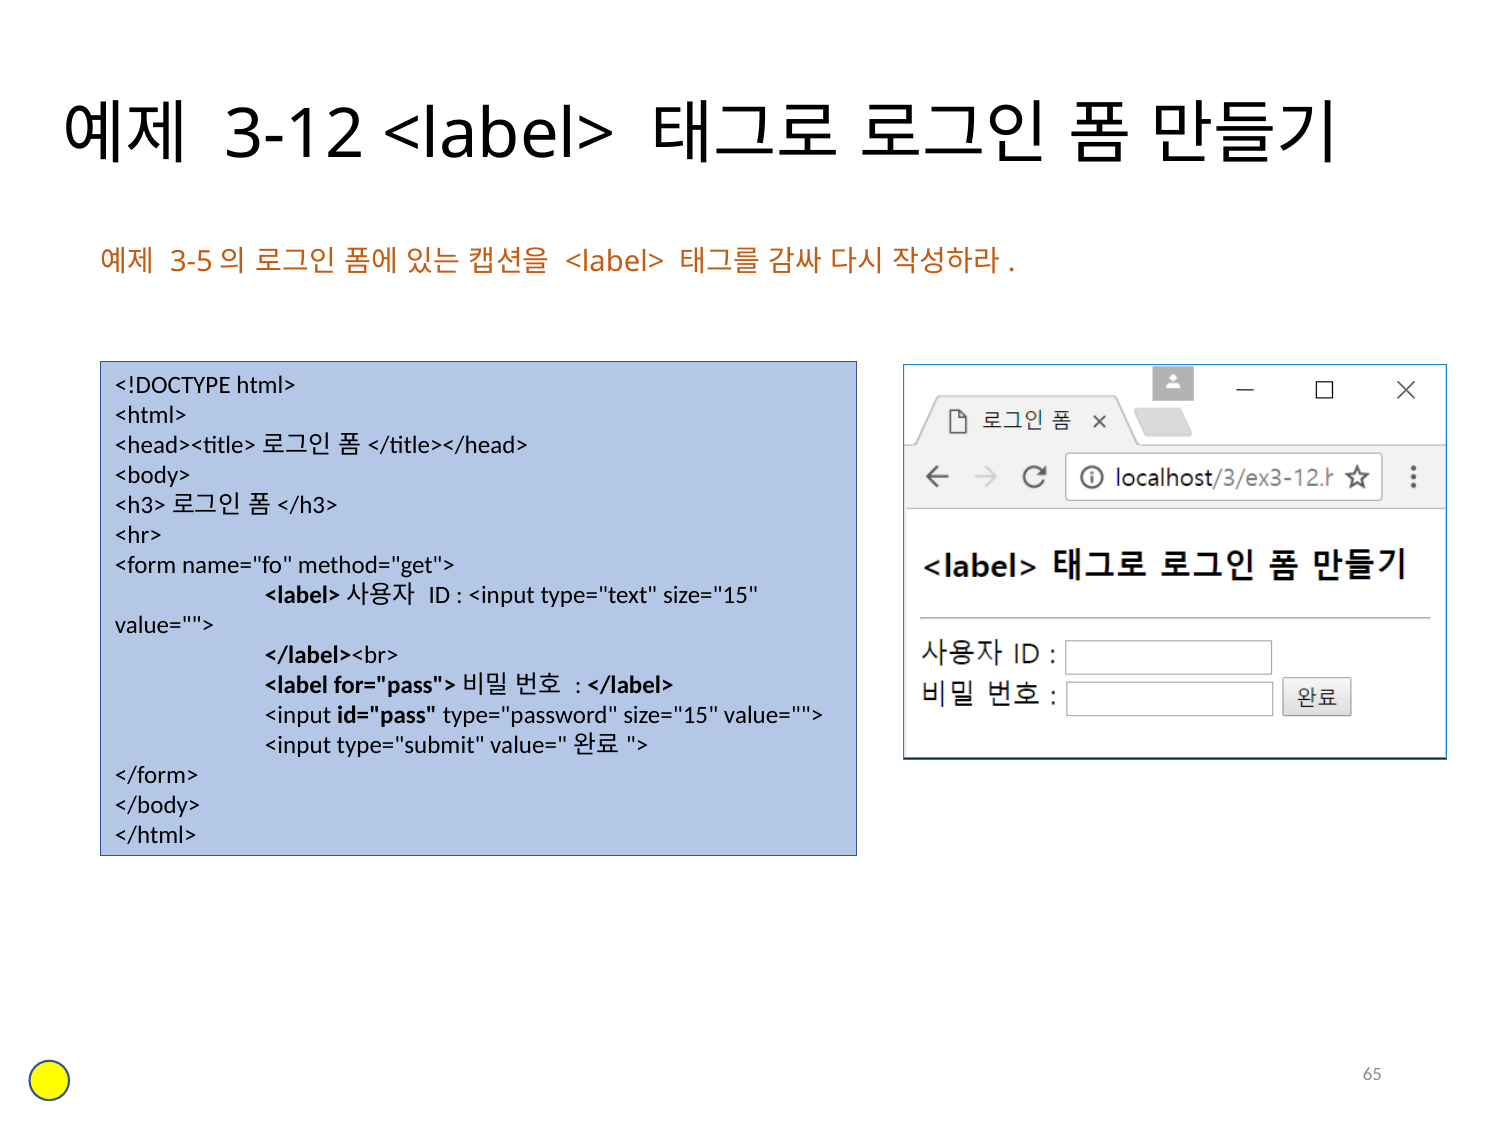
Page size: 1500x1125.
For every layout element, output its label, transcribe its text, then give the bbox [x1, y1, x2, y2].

text_box 예제 3-5의 로그인 폼에 있는 캡션을 <label> 태그를 감싸 다시 작성하라. [86, 234, 1412, 285]
picture [903, 364, 1447, 761]
text_box <!DOCTYPE html> <html> <head><title>로그인 폼</title></head> <body> <h3>로그인 폼</h3> <hr> <form name="fo" method="get"> <label>사용자 ID : <input type="text" size="15" value=""> </label><br> <label for="pass">비밀 번호 : </label> <input id="pass" type="password" size="15" value=""> <input type="submit" value="완료"> </form> </body> </html> [100, 361, 857, 856]
text_box [28, 1059, 71, 1102]
title 예제 3-12 <label> 태그로 로그인 폼 만들기 [47, 28, 1447, 241]
slide_number 65 [1059, 1042, 1397, 1103]
